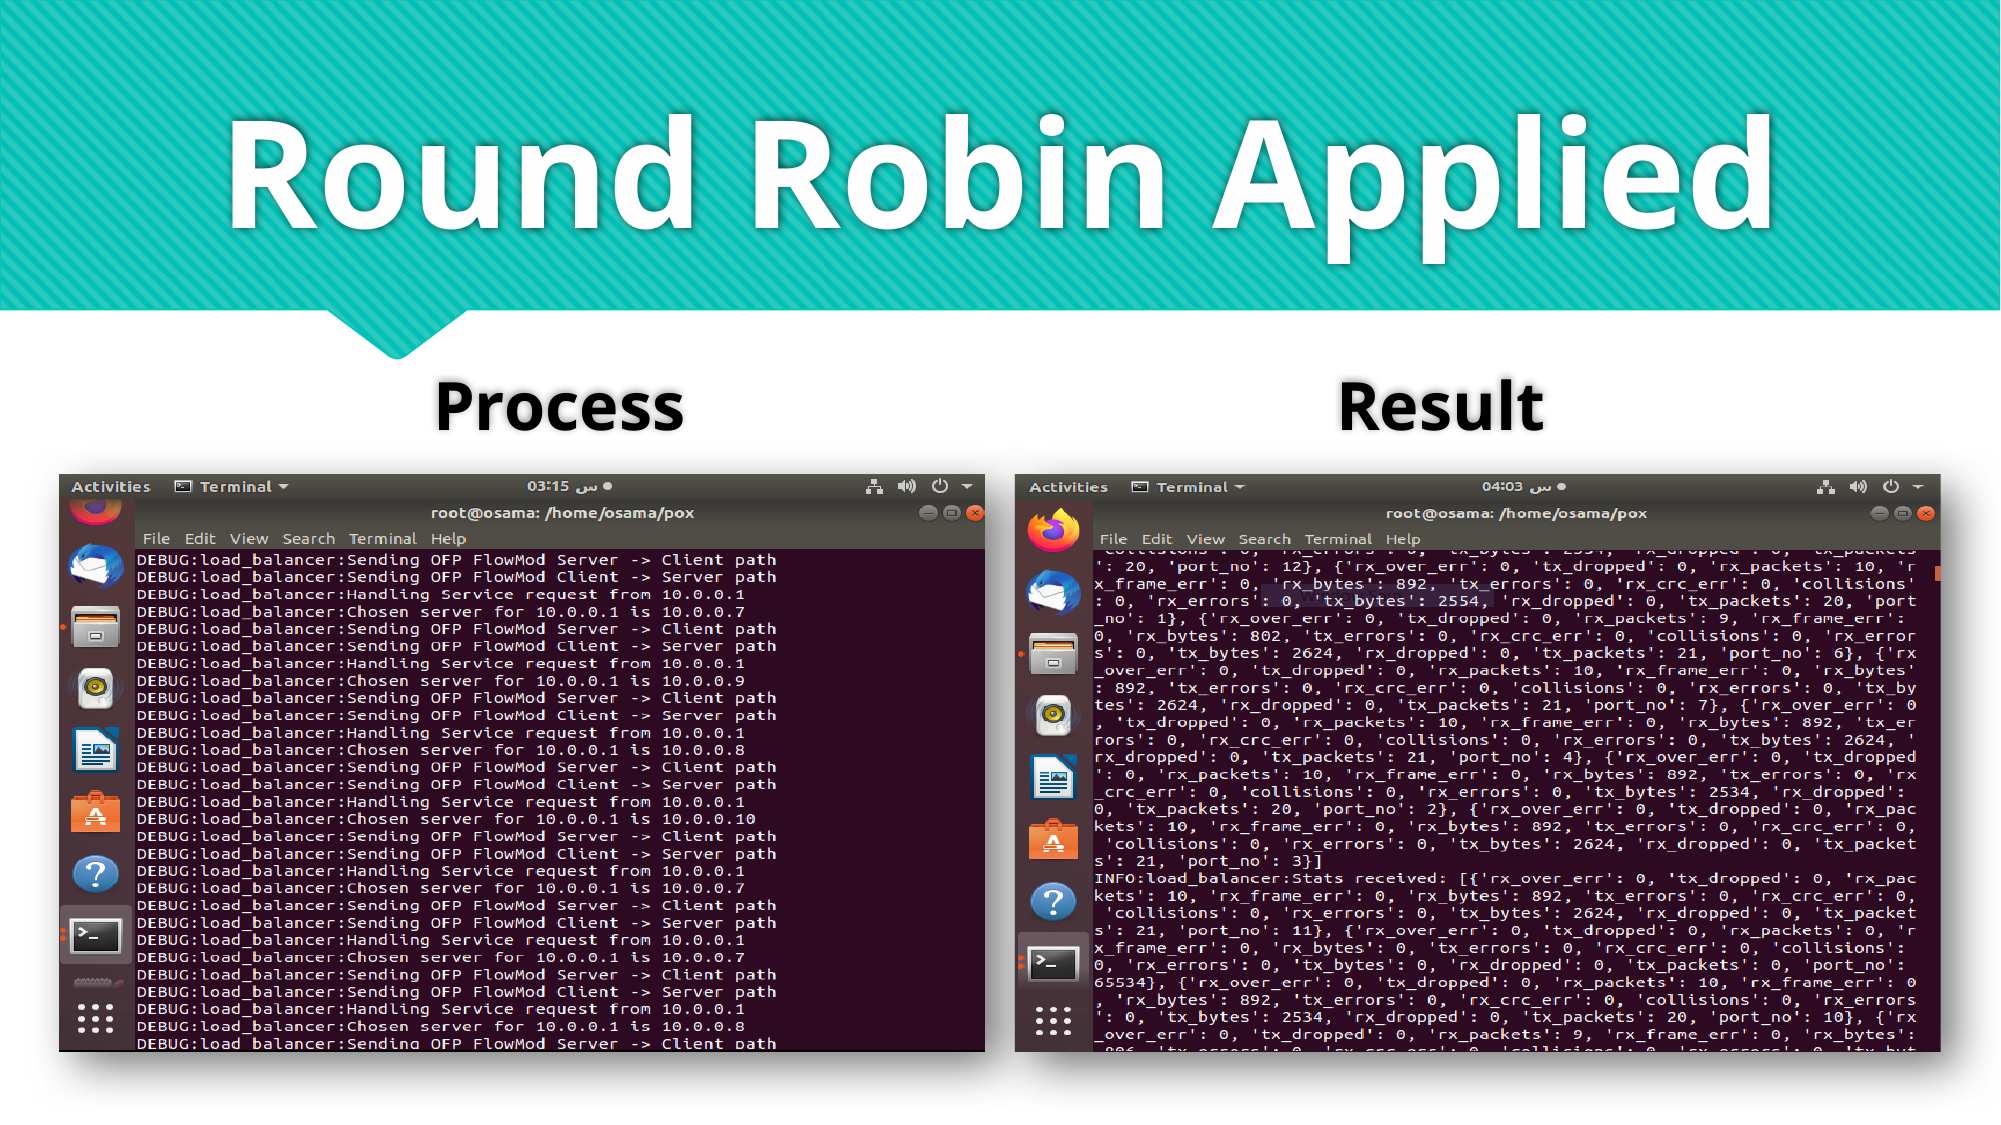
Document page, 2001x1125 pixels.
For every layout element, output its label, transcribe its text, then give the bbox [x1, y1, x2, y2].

title Round Robin Applied [133, 106, 1868, 266]
list Process [133, 356, 985, 452]
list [1014, 473, 1941, 1052]
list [59, 473, 986, 1052]
list Result [1014, 356, 1868, 452]
